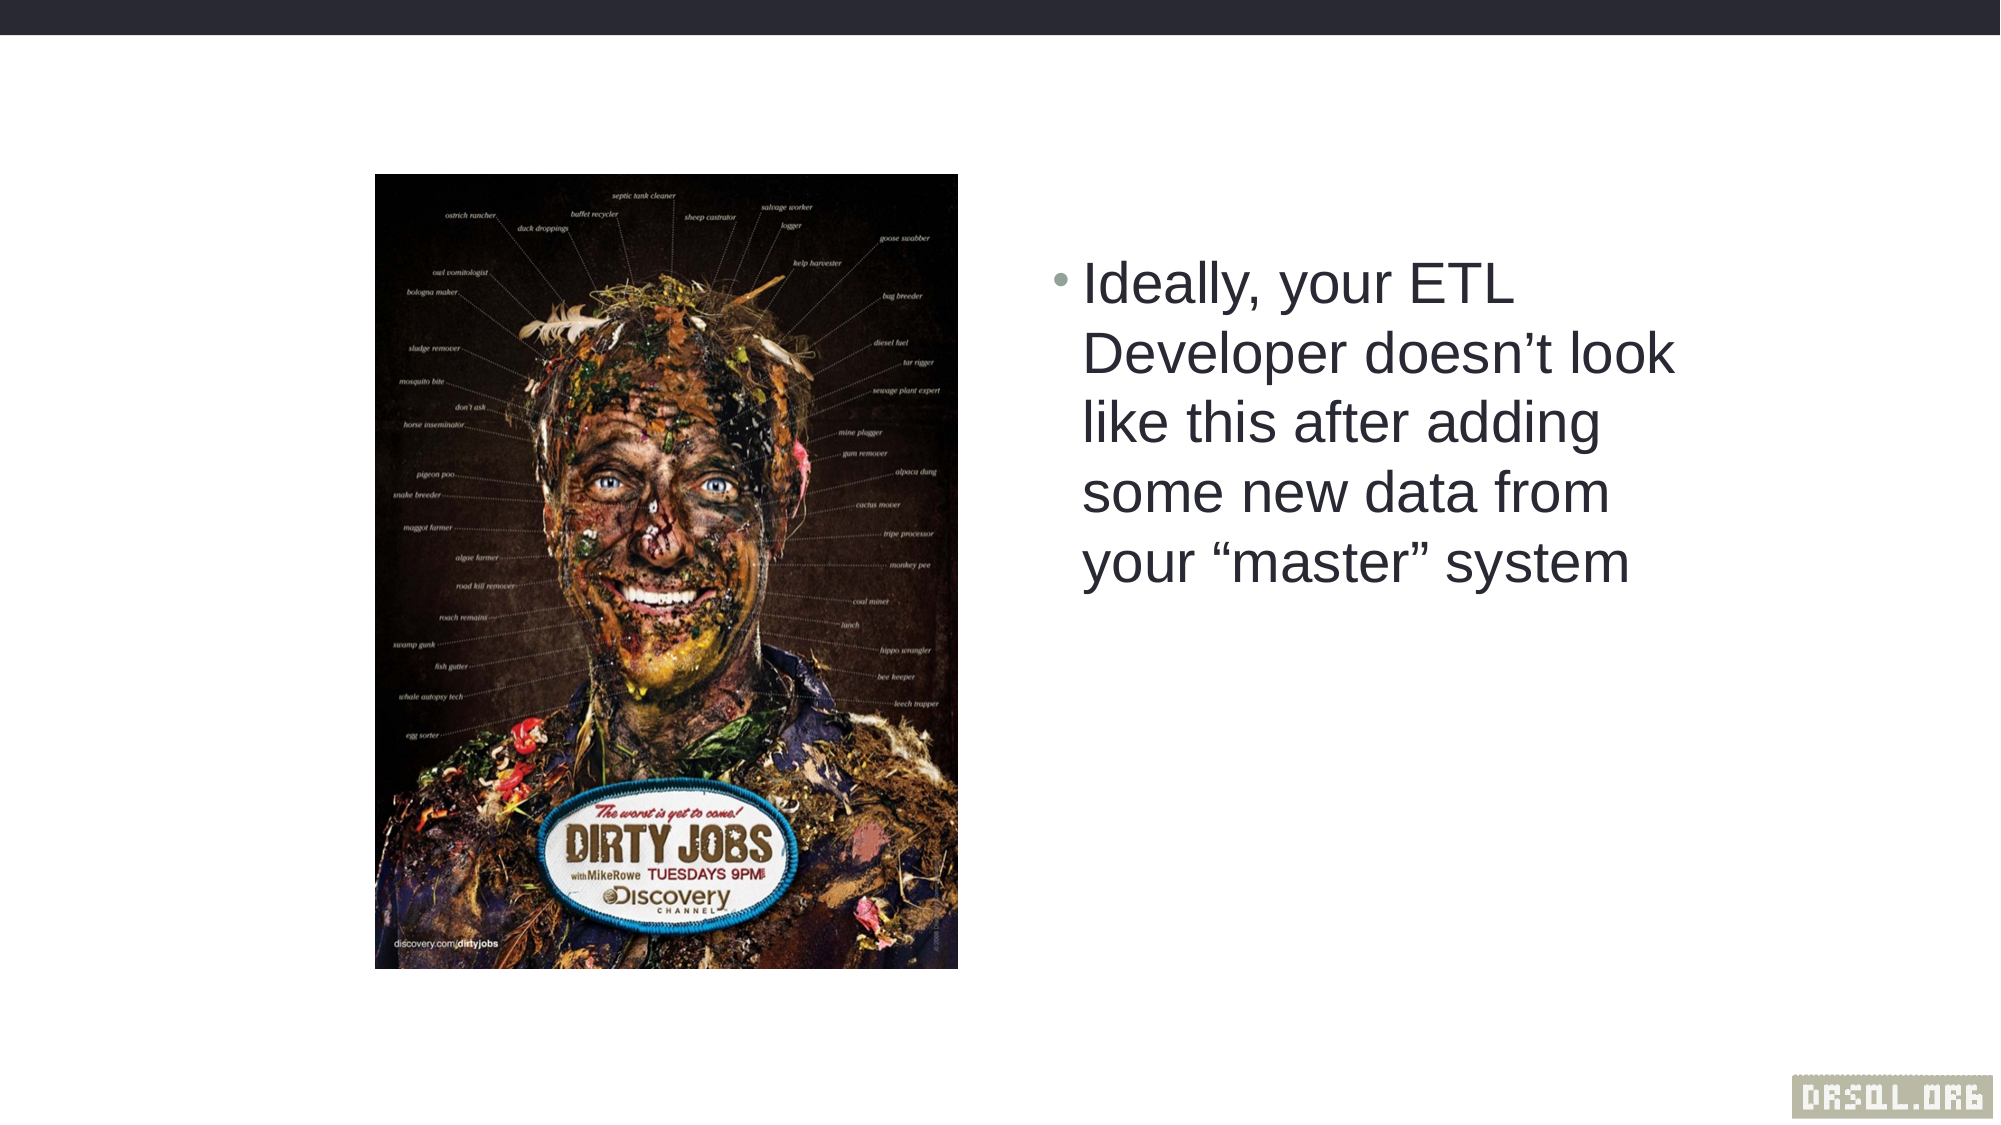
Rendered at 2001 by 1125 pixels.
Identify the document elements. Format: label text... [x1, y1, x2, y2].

text_box Ideally, your ETL Developer doesn’t look like this after adding some new data from your “master” system [1037, 237, 1700, 1074]
picture [374, 174, 959, 970]
